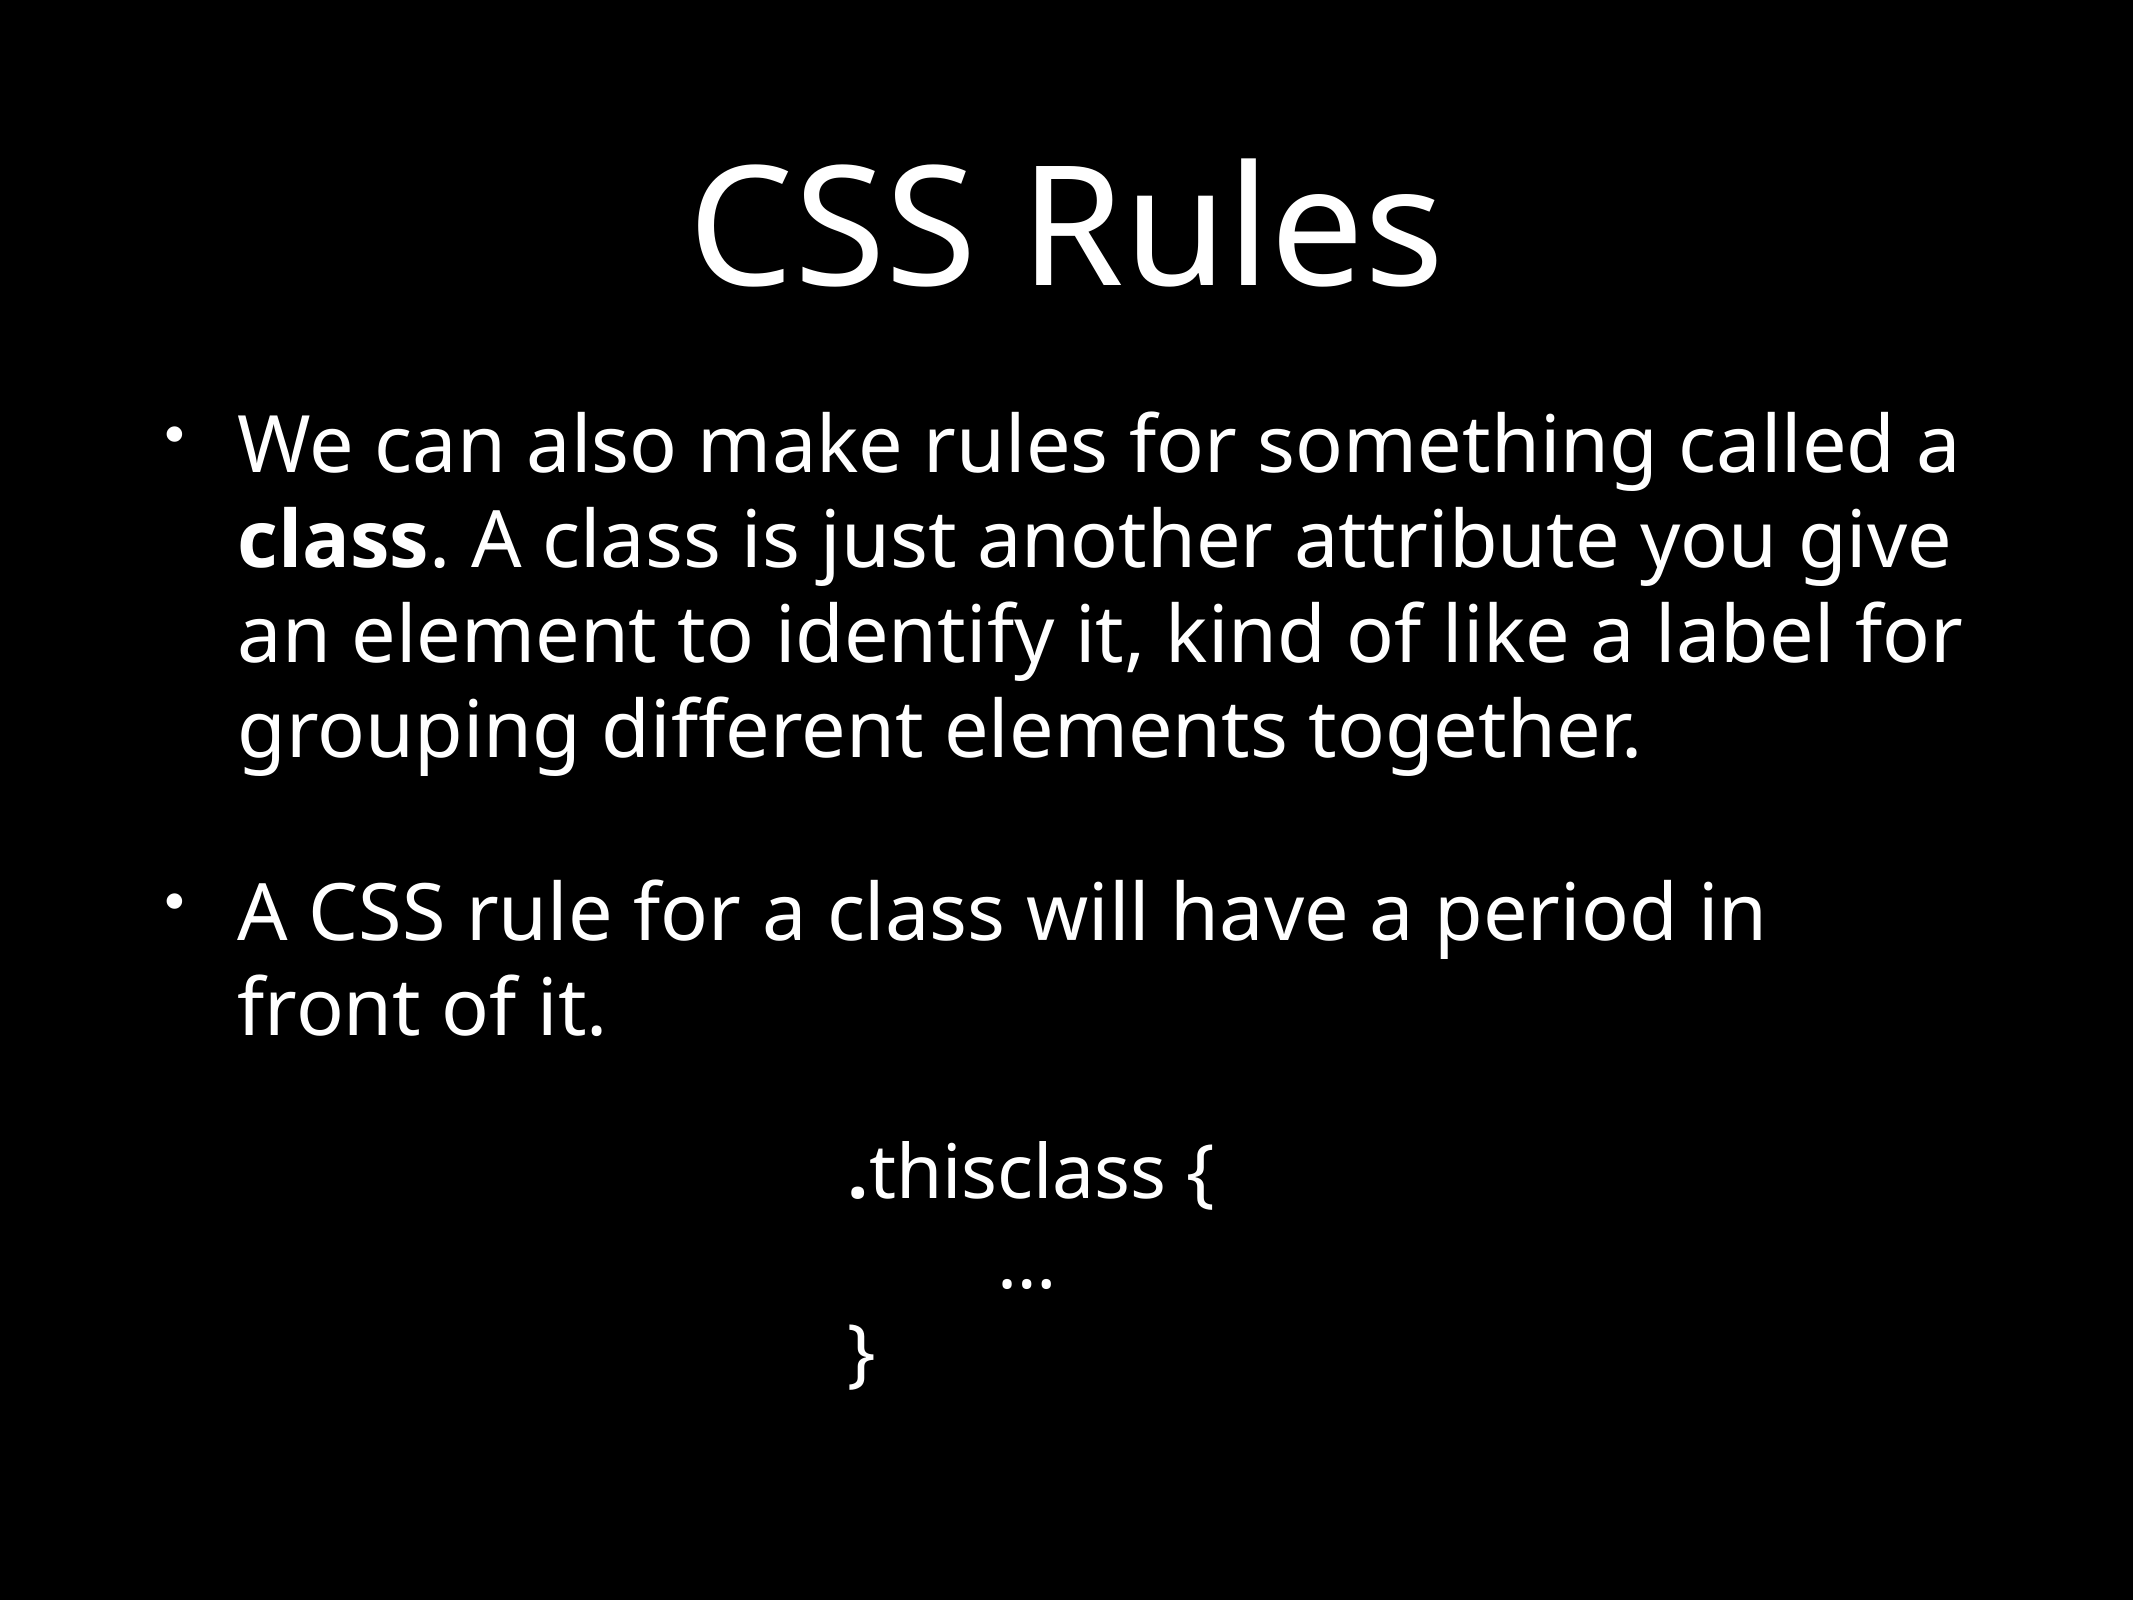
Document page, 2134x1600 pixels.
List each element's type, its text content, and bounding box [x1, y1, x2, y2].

title CSS Rules [155, 41, 1978, 336]
list We can also make rules for something called a class. A class is just another attribute you give an element to identify it, kind of like a label for grouping different elements together. A CSS rule for a class will have a period in front of it. [155, 336, 1978, 1109]
text_box .thisclass { … } [839, 1115, 1374, 1402]
